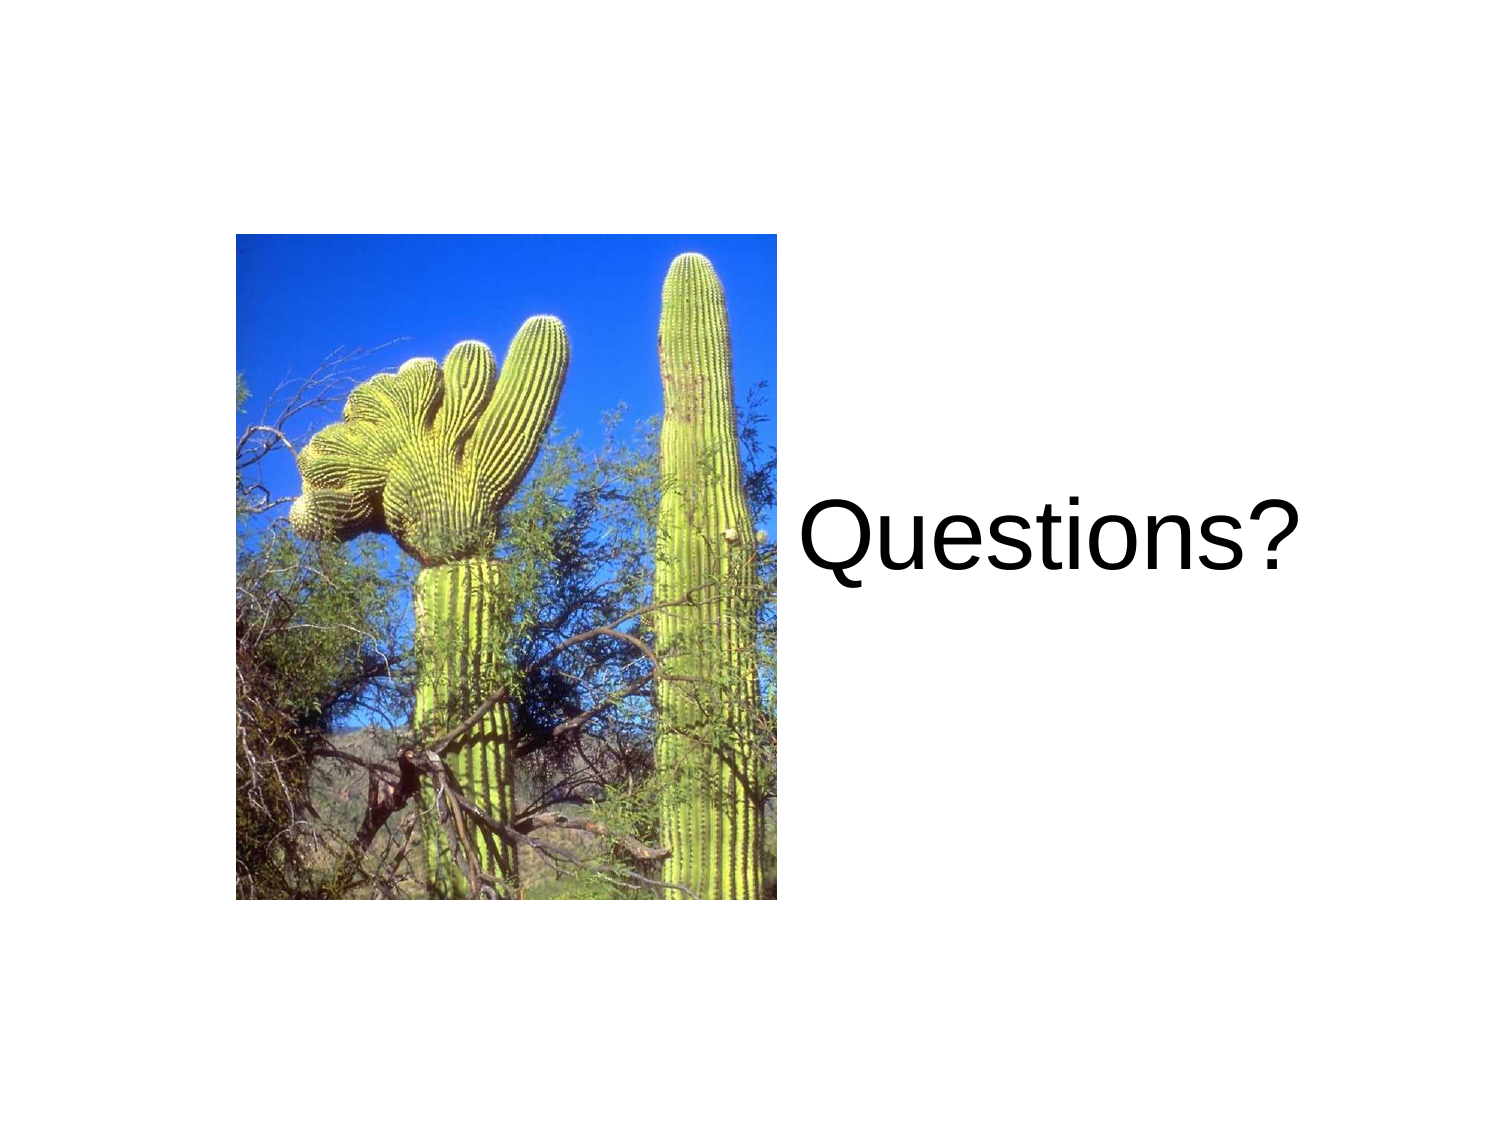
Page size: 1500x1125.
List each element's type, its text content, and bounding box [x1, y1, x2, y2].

text_box Questions? [777, 462, 1425, 598]
picture [235, 233, 777, 901]
